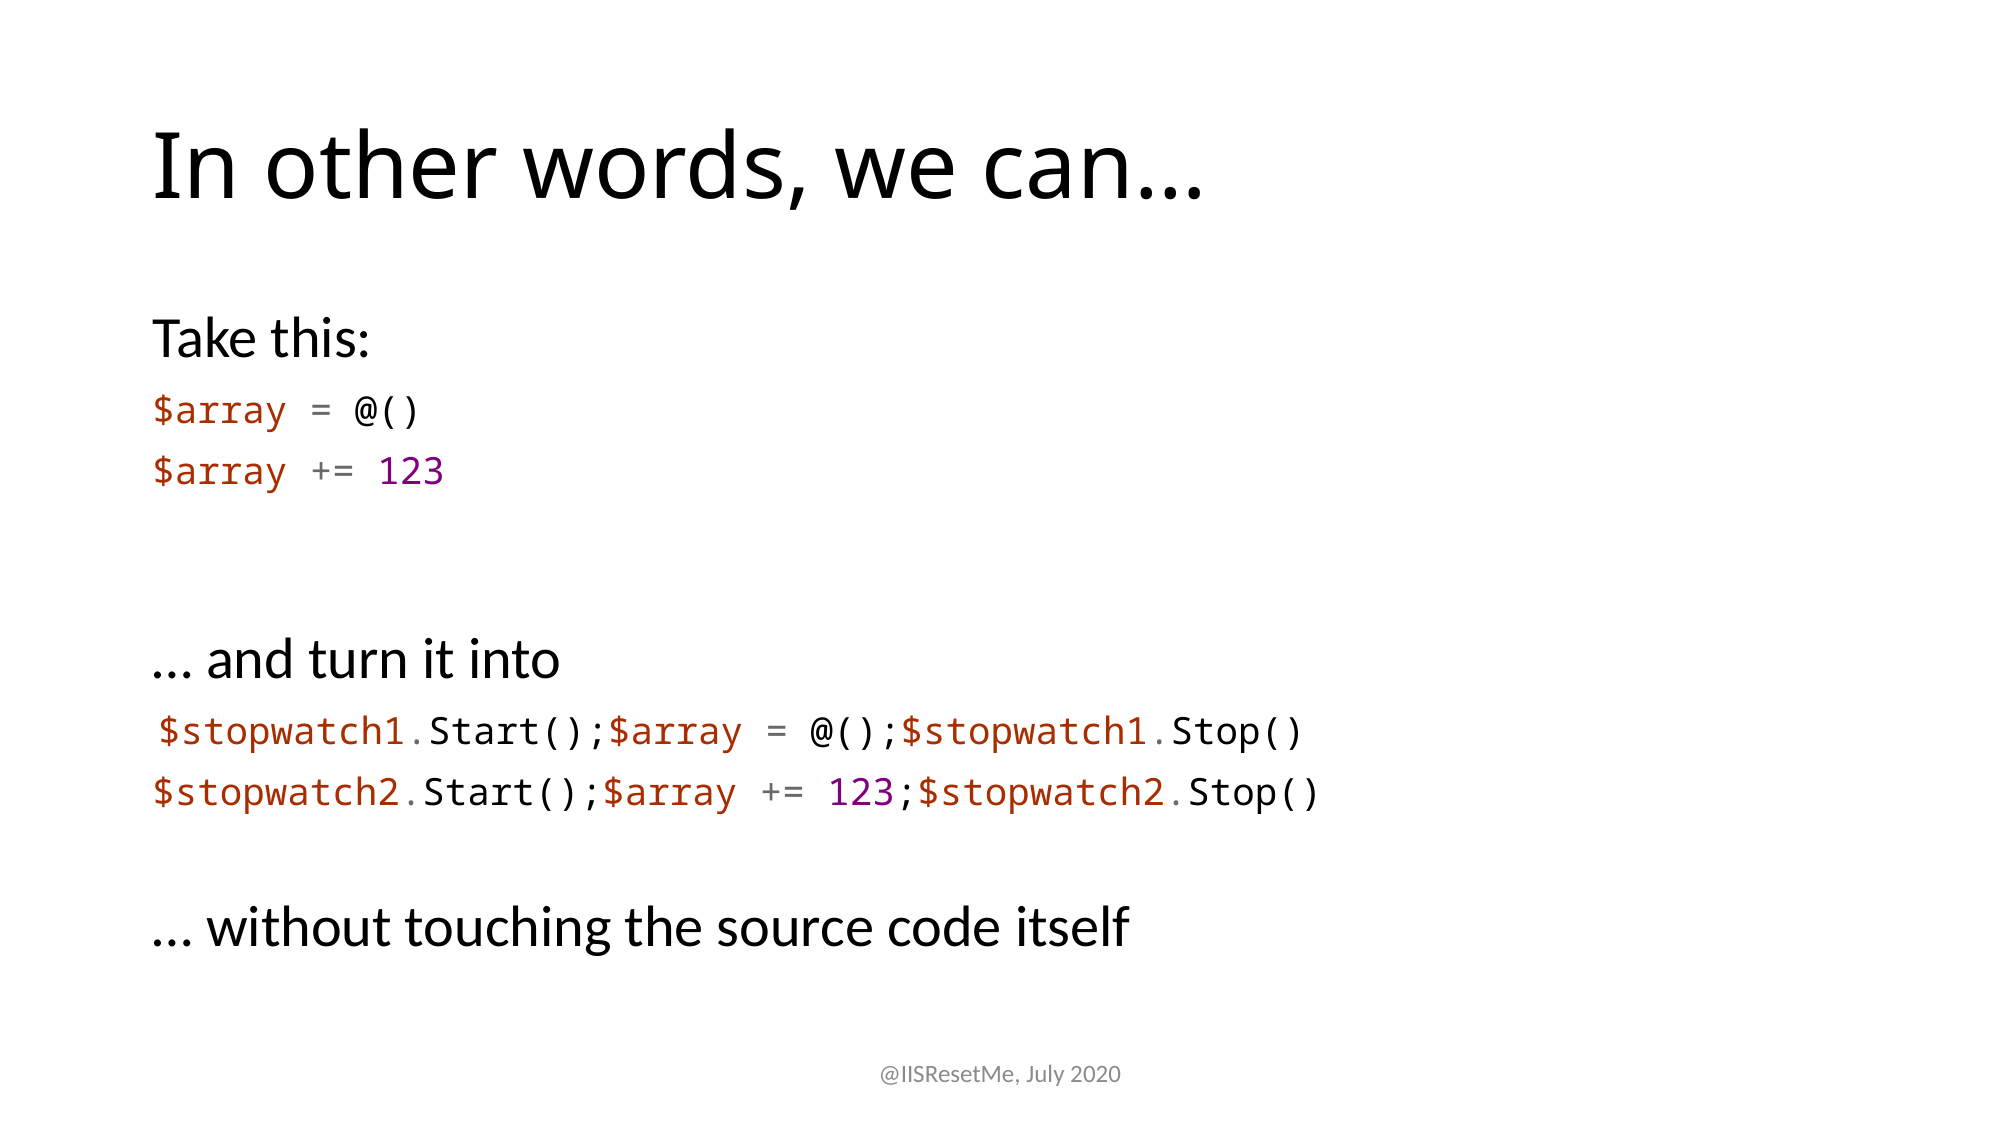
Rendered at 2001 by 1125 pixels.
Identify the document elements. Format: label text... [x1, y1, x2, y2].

title In other words, we can… [137, 59, 1863, 278]
list Take this: $array = @() $array += 123 [137, 299, 1863, 563]
list … and turn it into $stopwatch1.Start();$array = @();$stopwatch1.Stop() $stopwatch2.Start();$array += 123;$stopwatch2.Stop() … without touching the source code itself [137, 620, 1863, 1014]
footer @IISResetMe, July 2020 [662, 1042, 1338, 1103]
